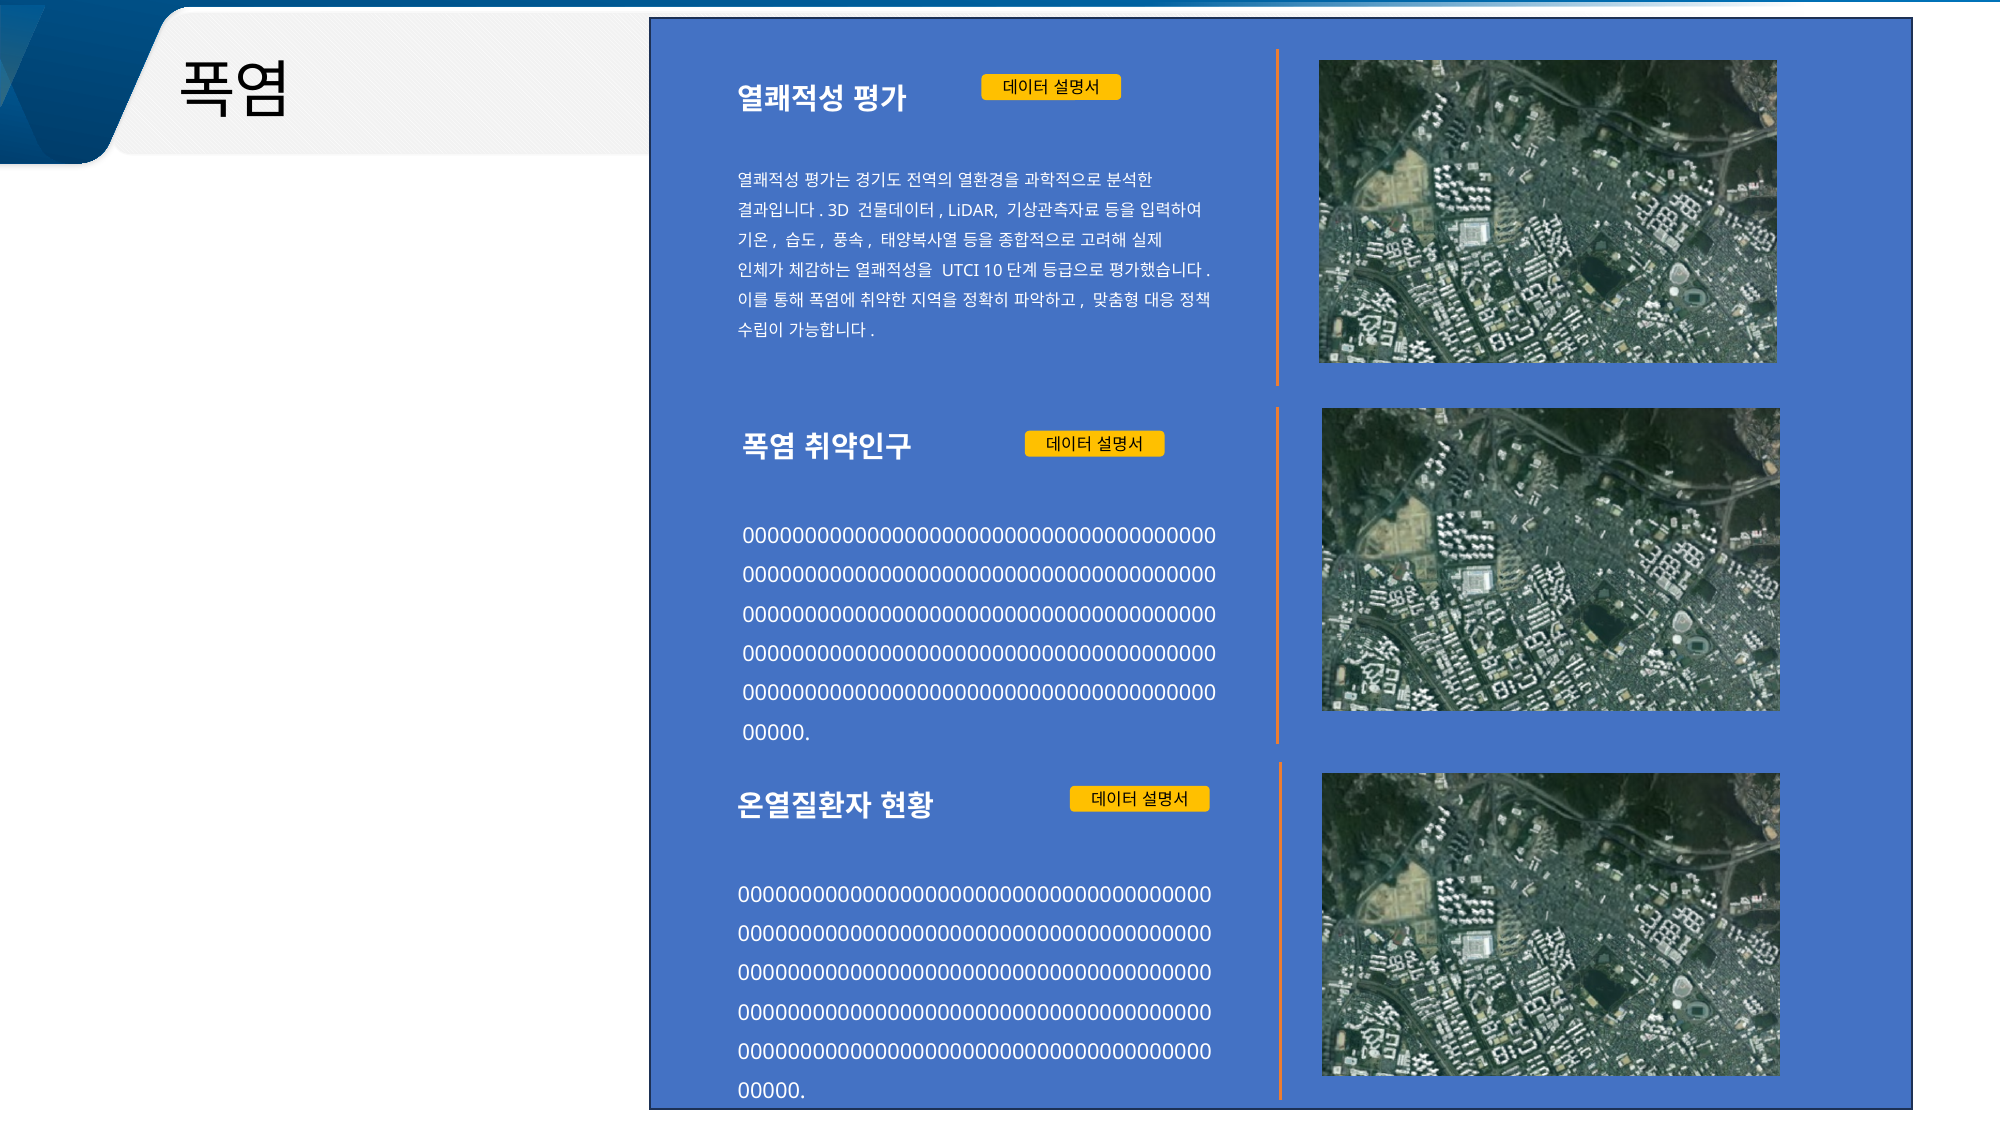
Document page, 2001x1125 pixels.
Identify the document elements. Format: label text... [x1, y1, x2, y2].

text_box 폭염 취약인구 000000000000000000000000000000000000000000000000000000000000000000000000000000000000000000000000000000000000000000000000000000000000000000000000000000000000000000000000000000000000000000000000000. [727, 403, 1232, 752]
picture [1319, 60, 1777, 363]
text_box [649, 17, 1913, 1110]
picture [1322, 773, 1780, 1076]
text_box 데이터 설명서 [980, 73, 1123, 102]
text_box 폭염 [178, 49, 649, 125]
text_box 열쾌적성 평가 열쾌적성 평가는 경기도 전역의 열환경을 과학적으로 분석한 결과입니다. 3D 건물데이터, LiDAR, 기상관측자료 등을 입력하여 기온, 습도, 풍속, 태양복사열 등을 종합적으로 고려해 실제 인체가 체감하는 열쾌적성을 UTCI 10단계 등급으로 평가했습니다. 이를 통해 폭염에 취약한 지역을 정확히 파악하고, 맞춤형 대응 정책 수립이 가능합니다. [722, 55, 1228, 347]
text_box 온열질환자 현황 000000000000000000000000000000000000000000000000000000000000000000000000000000000000000000000000000000000000000000000000000000000000000000000000000000000000000000000000000000000000000000000000000. [722, 762, 1228, 1111]
picture [1322, 408, 1780, 711]
